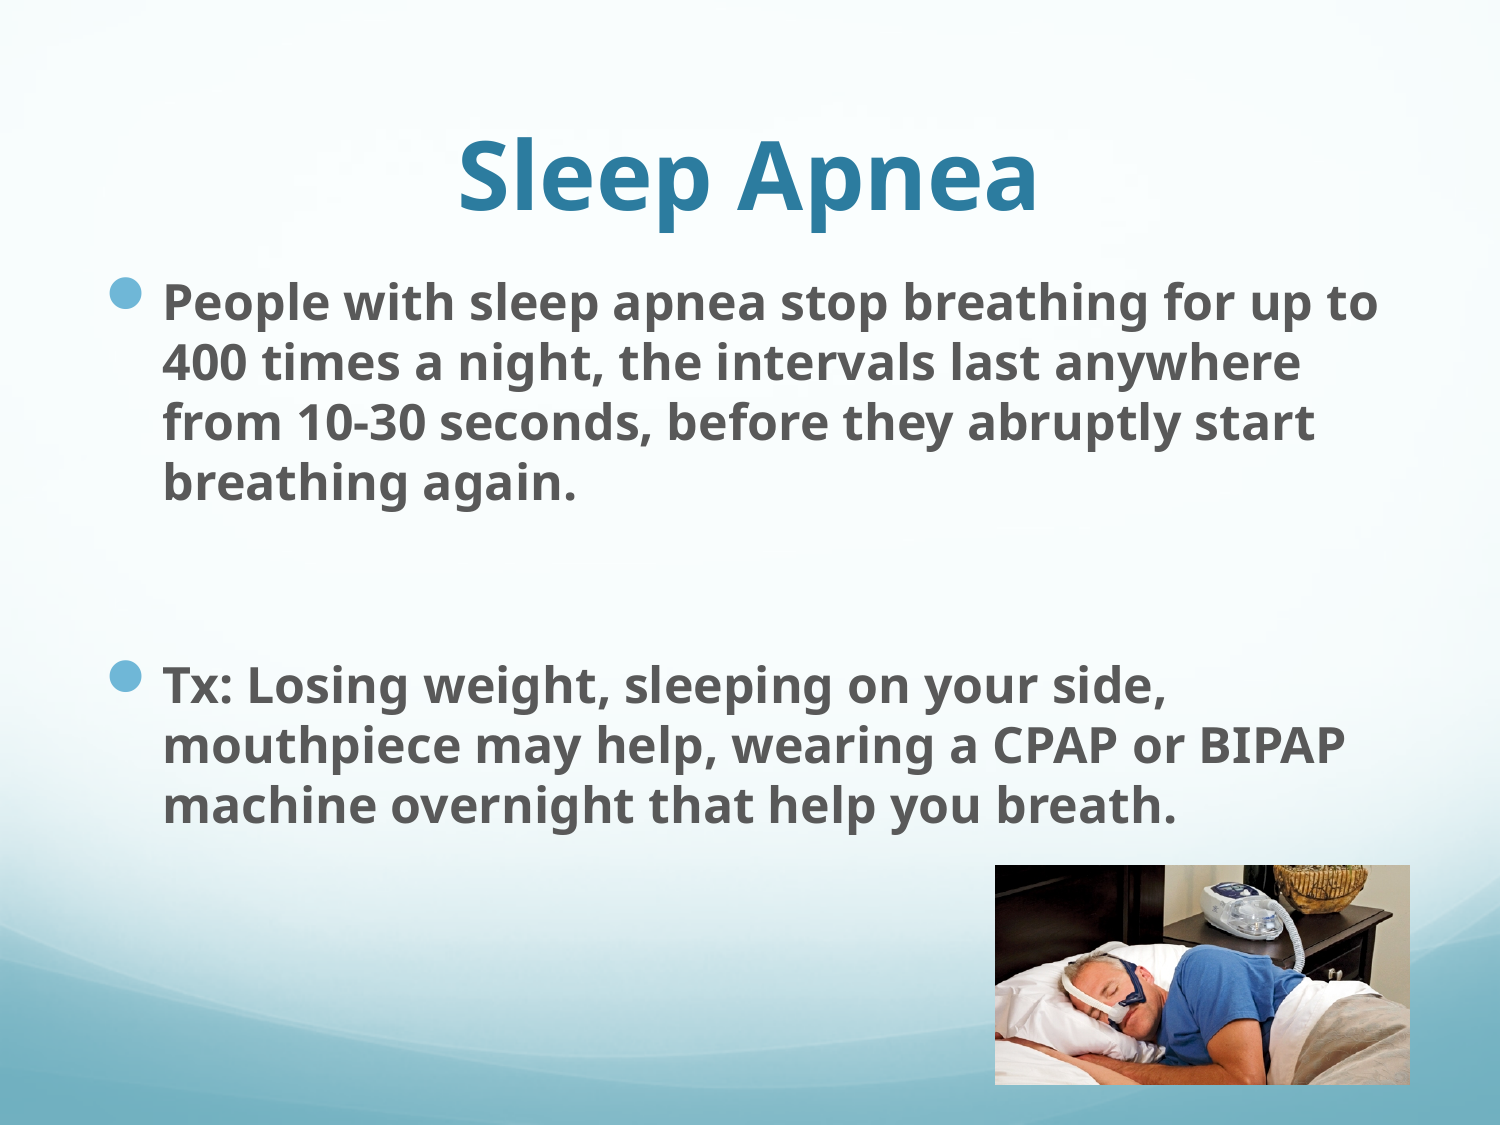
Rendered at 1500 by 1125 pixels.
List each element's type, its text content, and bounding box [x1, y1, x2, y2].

list People with sleep apnea stop breathing for up to 400 times a night, the intervals last anywhere from 10-30 seconds, before they abruptly start breathing again. Tx: Losing weight, sleeping on your side, mouthpiece may help, wearing a CPAP or BIPAP machine overnight that help you breath. [90, 262, 1410, 975]
title Sleep Apnea [90, 17, 1410, 237]
picture [994, 864, 1410, 1086]
